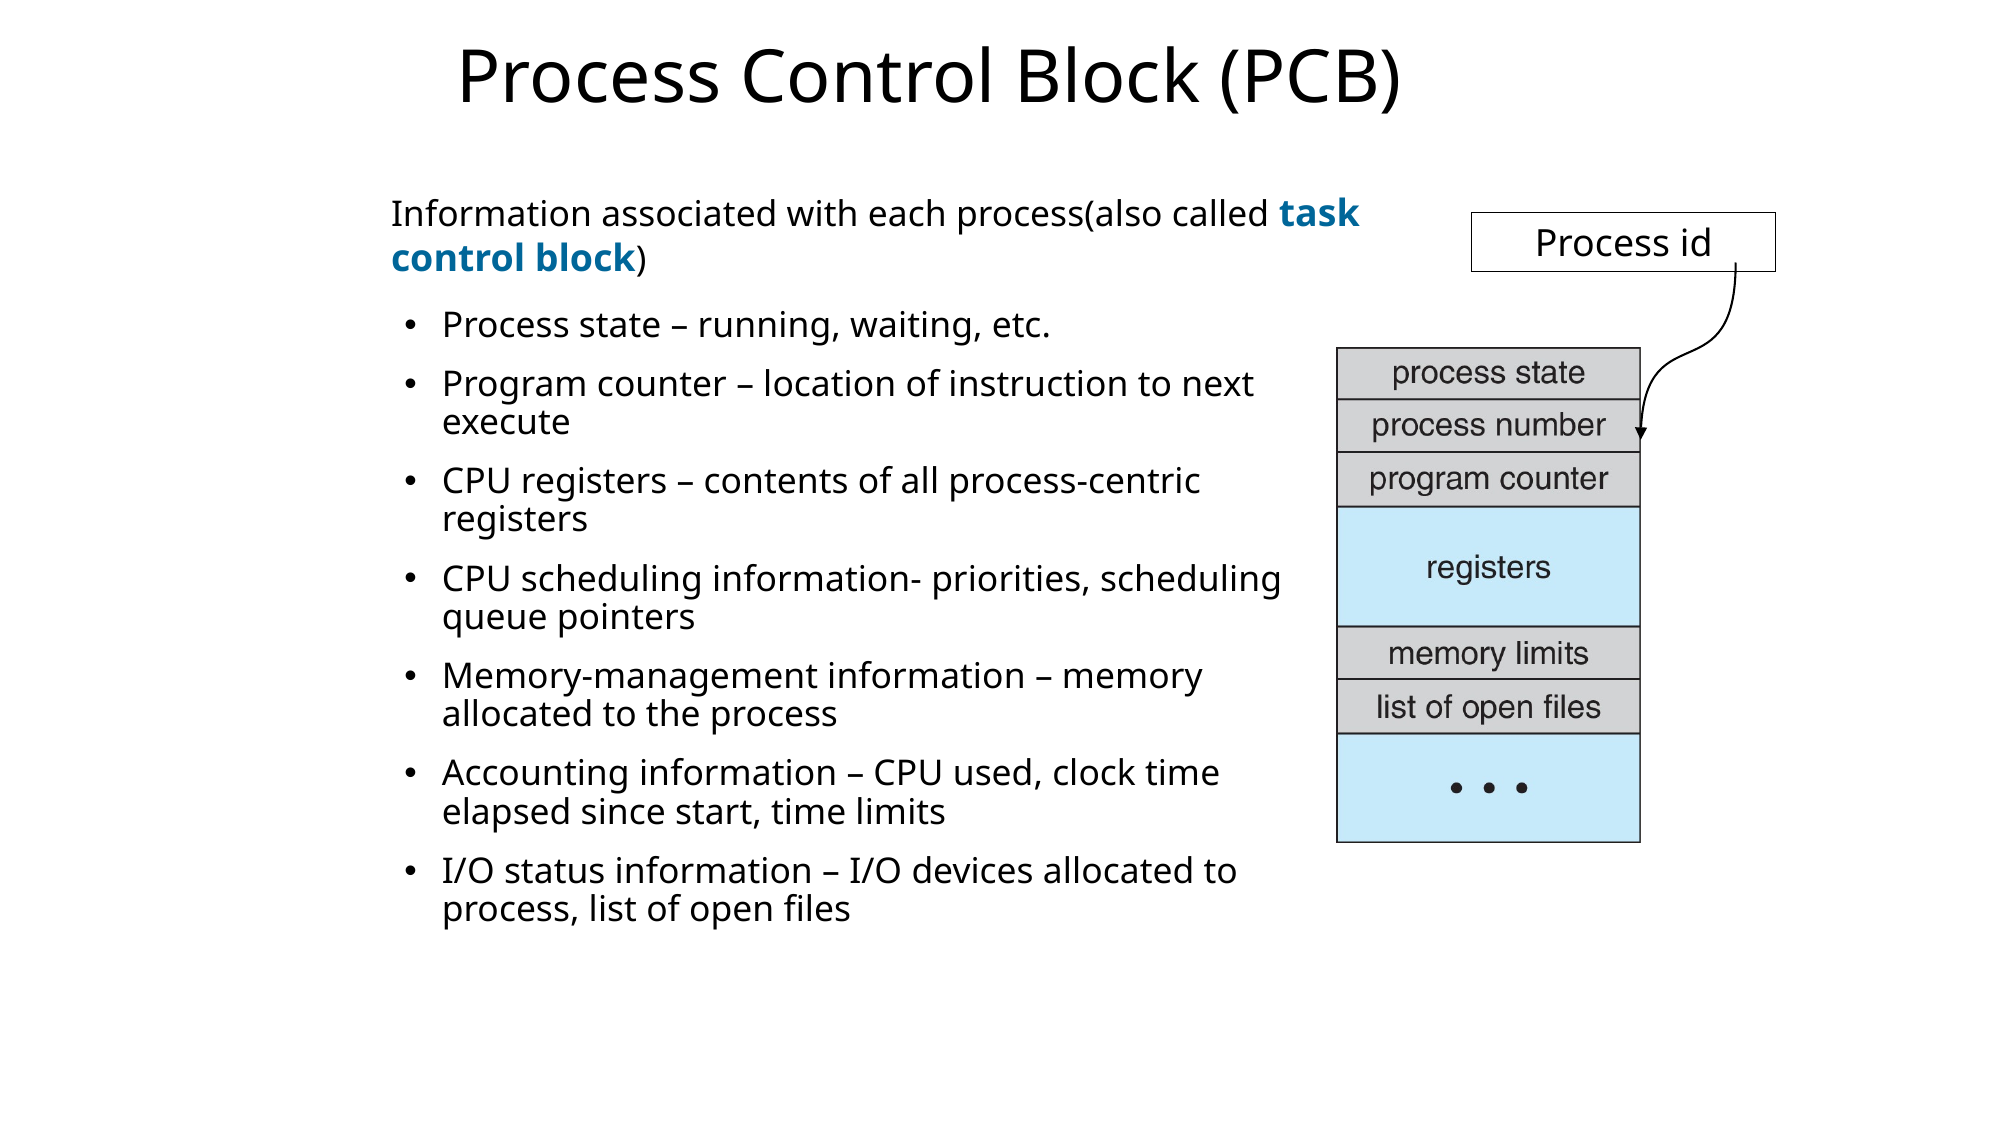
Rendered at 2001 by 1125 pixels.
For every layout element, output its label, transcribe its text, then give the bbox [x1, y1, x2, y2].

title Process Control Block (PCB) [441, 31, 1675, 127]
list Process state – running, waiting, etc. Program counter – location of instruction to next execute CPU registers – contents of all process-centric registers CPU scheduling information- priorities, scheduling queue pointers Memory-management information – memory allocated to the process Accounting information – CPU used, clock time elapsed since start, time limits I/O status information – I/O devices allocated to process, list of open files [389, 332, 1311, 1024]
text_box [1598, 303, 1778, 400]
text_box Process id [1471, 212, 1776, 272]
text_box Information associated with each process(also called task control block) [376, 182, 1504, 332]
picture [1336, 347, 1642, 843]
